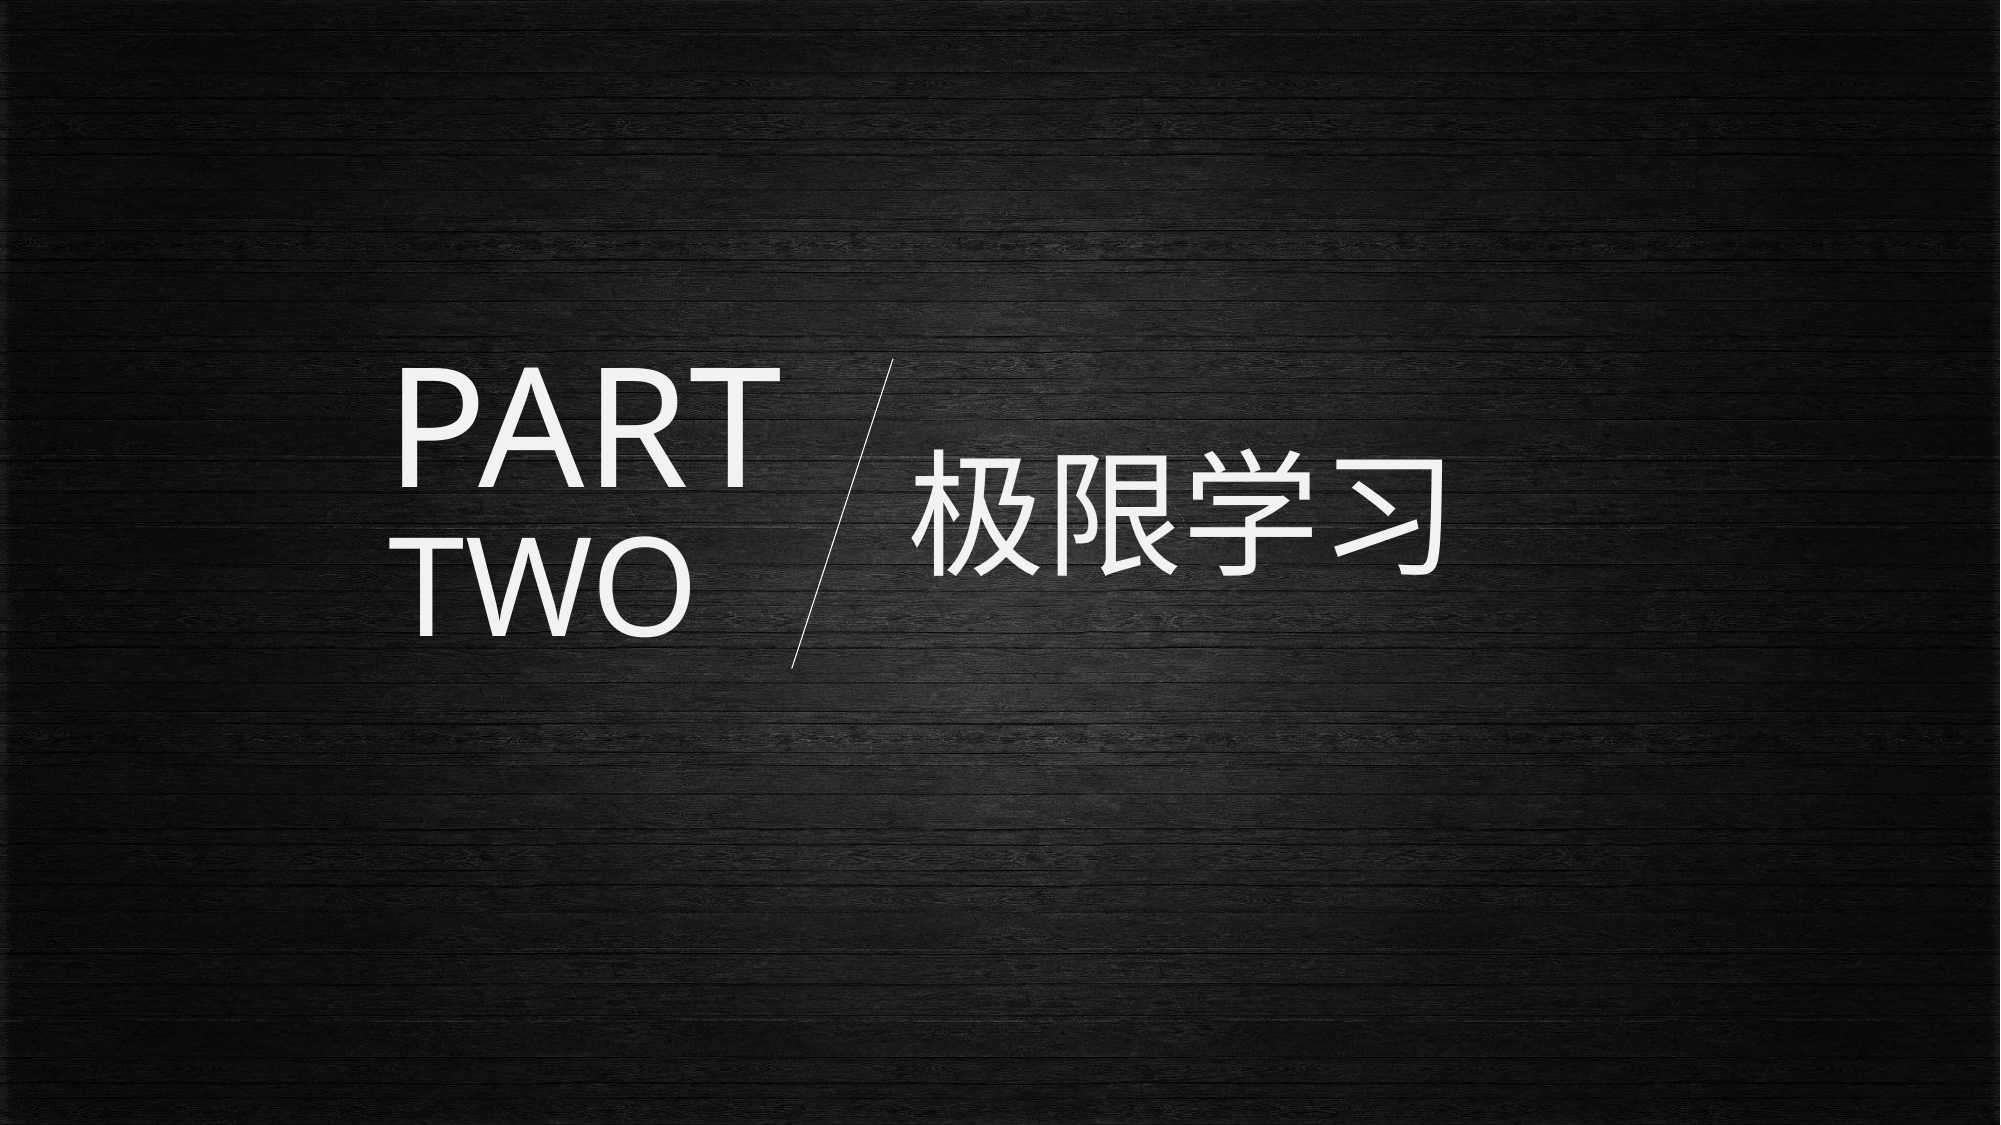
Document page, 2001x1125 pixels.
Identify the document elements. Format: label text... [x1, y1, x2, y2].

text_box PART [371, 313, 1198, 529]
text_box TWO [374, 491, 757, 672]
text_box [791, 358, 893, 669]
picture [0, 0, 2000, 1125]
text_box 极限学习 [893, 420, 1843, 601]
